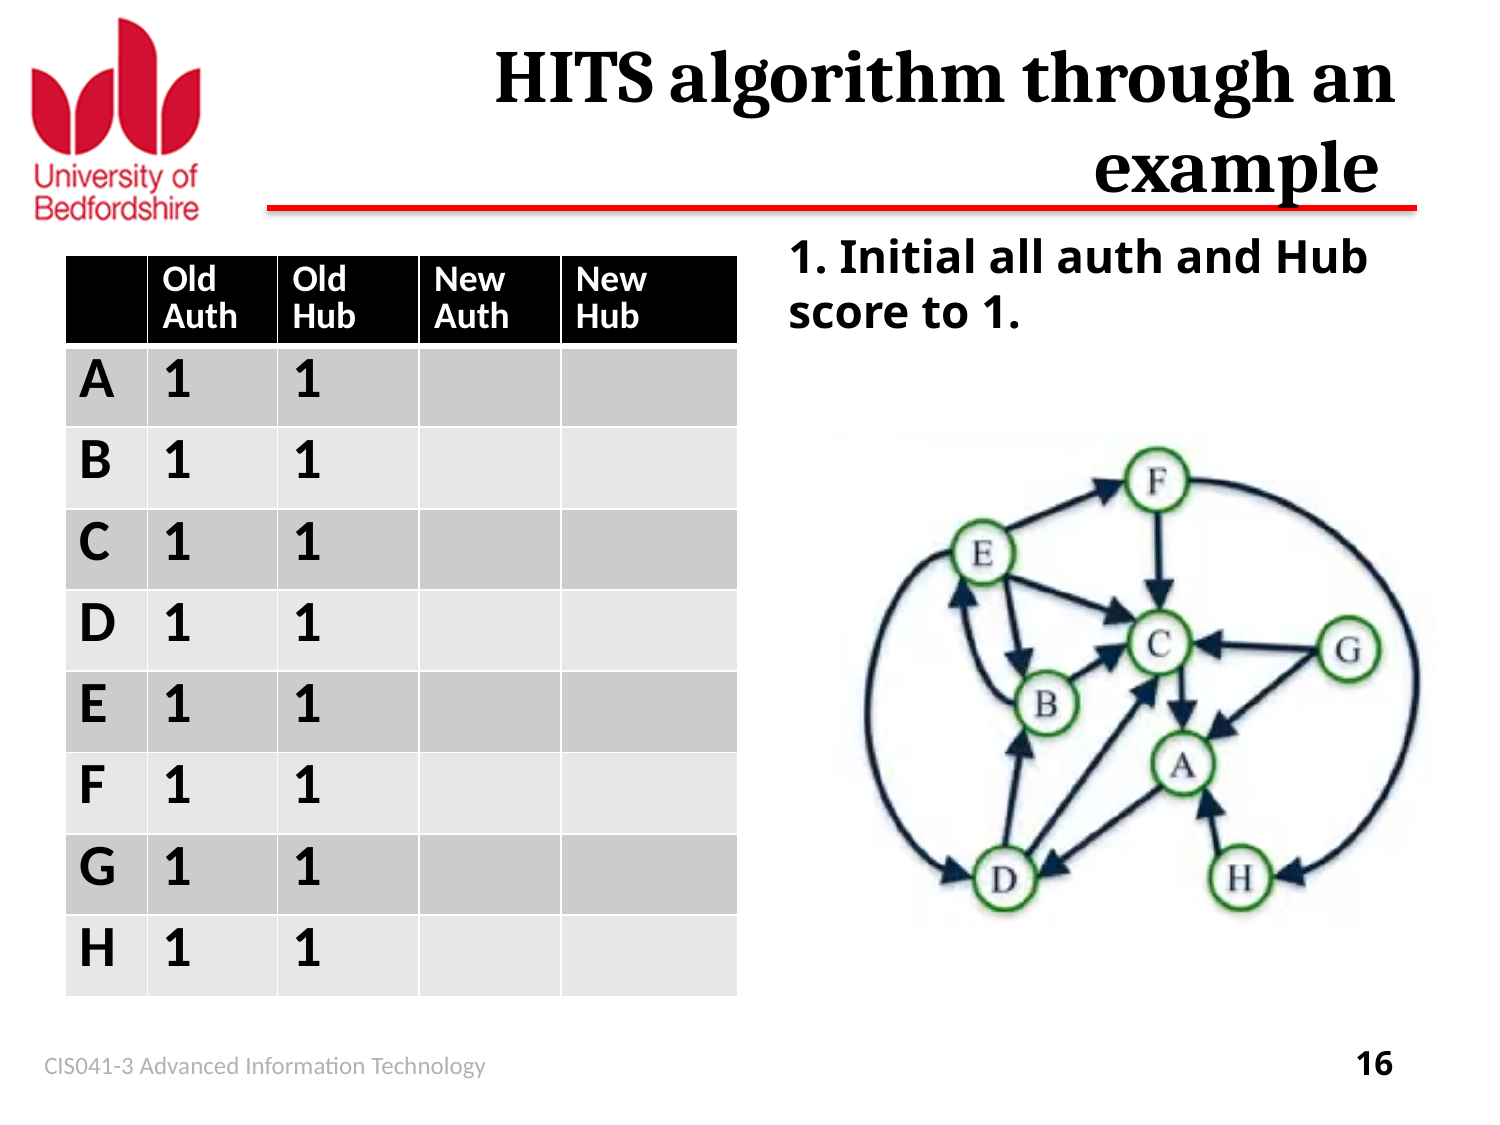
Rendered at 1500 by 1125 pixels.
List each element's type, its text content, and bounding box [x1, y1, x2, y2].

table_cell H [66, 916, 147, 996]
table_cell [420, 753, 560, 833]
table_cell 1 [278, 835, 418, 914]
table_cell 1 [148, 591, 277, 670]
table_cell [562, 753, 737, 833]
table_cell [562, 835, 737, 914]
table_cell 1 [148, 835, 277, 914]
table_cell 1 [278, 510, 418, 589]
table_cell 1 [278, 428, 418, 508]
table_cell 1 [278, 916, 418, 996]
table_cell [562, 672, 737, 752]
picture [0, 0, 237, 236]
title HITS algorithm through an example [262, 61, 1413, 174]
table_cell 1 [148, 916, 277, 996]
table_cell D [66, 591, 147, 670]
table_cell 1 [148, 672, 277, 752]
table_cell 1 [278, 591, 418, 670]
table_cell F [66, 753, 147, 833]
table_header Old Auth [148, 256, 277, 343]
table_cell C [66, 510, 147, 589]
table_header [66, 256, 147, 343]
picture [833, 432, 1436, 929]
table_cell 1 [148, 349, 277, 426]
table_cell B [66, 428, 147, 508]
table_cell [562, 510, 737, 589]
table_cell 1 [278, 753, 418, 833]
table_cell 1 [148, 510, 277, 589]
table_header New Auth [420, 256, 560, 343]
table_cell [420, 835, 560, 914]
table_cell [562, 349, 737, 426]
table_cell 1 [148, 428, 277, 508]
table_cell [562, 916, 737, 996]
table_cell [420, 510, 560, 589]
table_cell [562, 591, 737, 670]
table_cell [562, 428, 737, 508]
table_cell [420, 672, 560, 752]
table_cell G [66, 835, 147, 914]
text_box 1. Initial all auth and Hub score to 1. [773, 220, 1483, 346]
table_cell [420, 591, 560, 670]
table_header New Hub [562, 256, 737, 343]
table_cell [420, 428, 560, 508]
table_cell [420, 916, 560, 996]
table_cell [420, 349, 560, 426]
table_cell 1 [278, 672, 418, 752]
footer CIS041-3 Advanced Information Technology [29, 1035, 514, 1095]
table_cell 1 [278, 349, 418, 426]
table_cell 1 [148, 753, 277, 833]
table_cell E [66, 672, 147, 752]
table_cell A [66, 349, 147, 426]
table_header Old Hub [278, 256, 418, 343]
